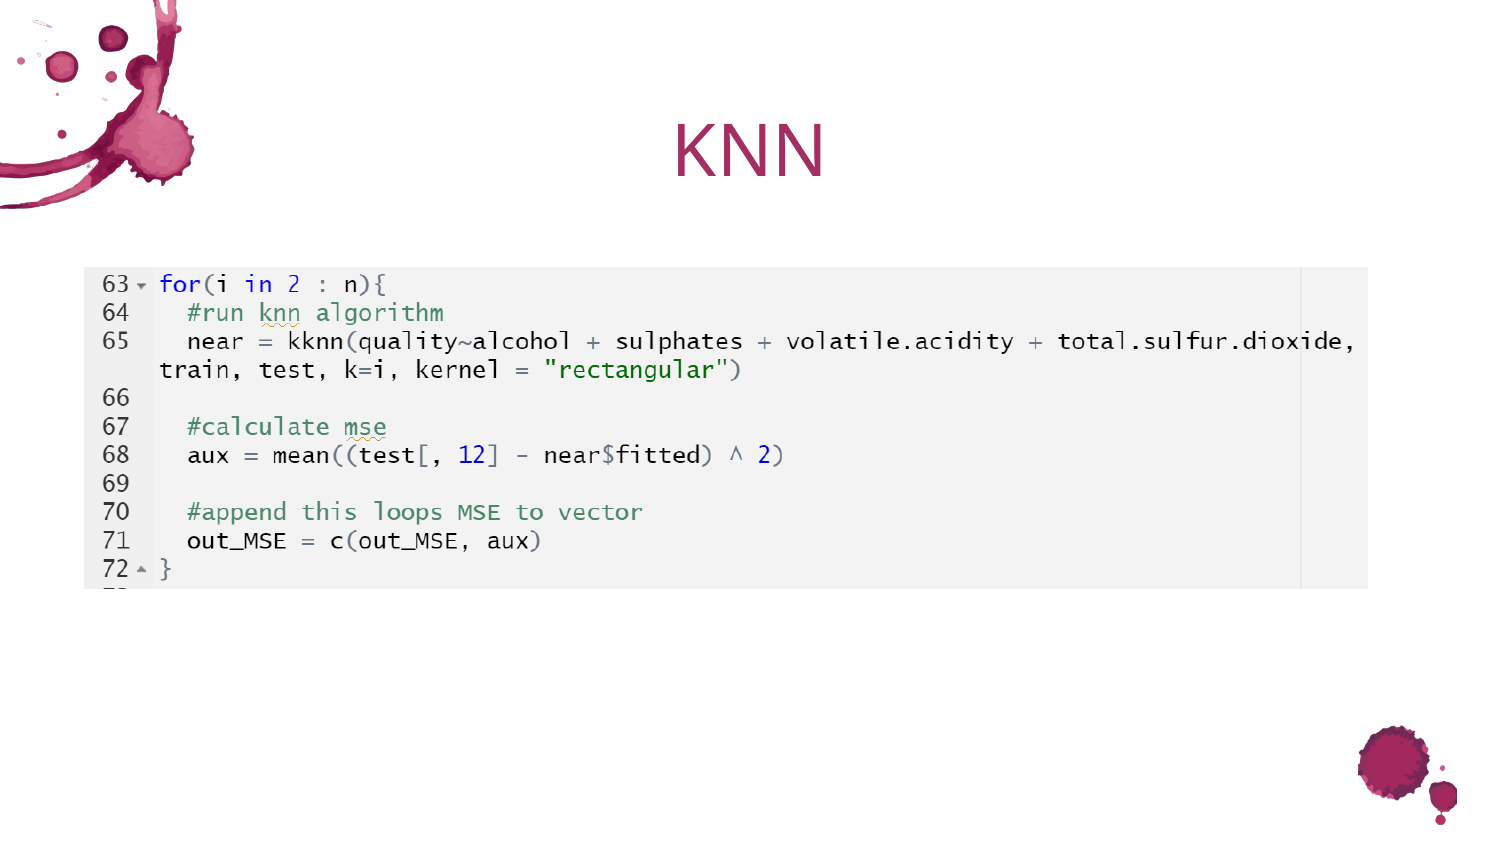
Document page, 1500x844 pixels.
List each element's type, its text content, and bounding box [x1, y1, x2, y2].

picture [84, 266, 1368, 589]
picture [1358, 726, 1457, 825]
title KNN [181, 88, 1318, 182]
picture [0, 0, 206, 209]
